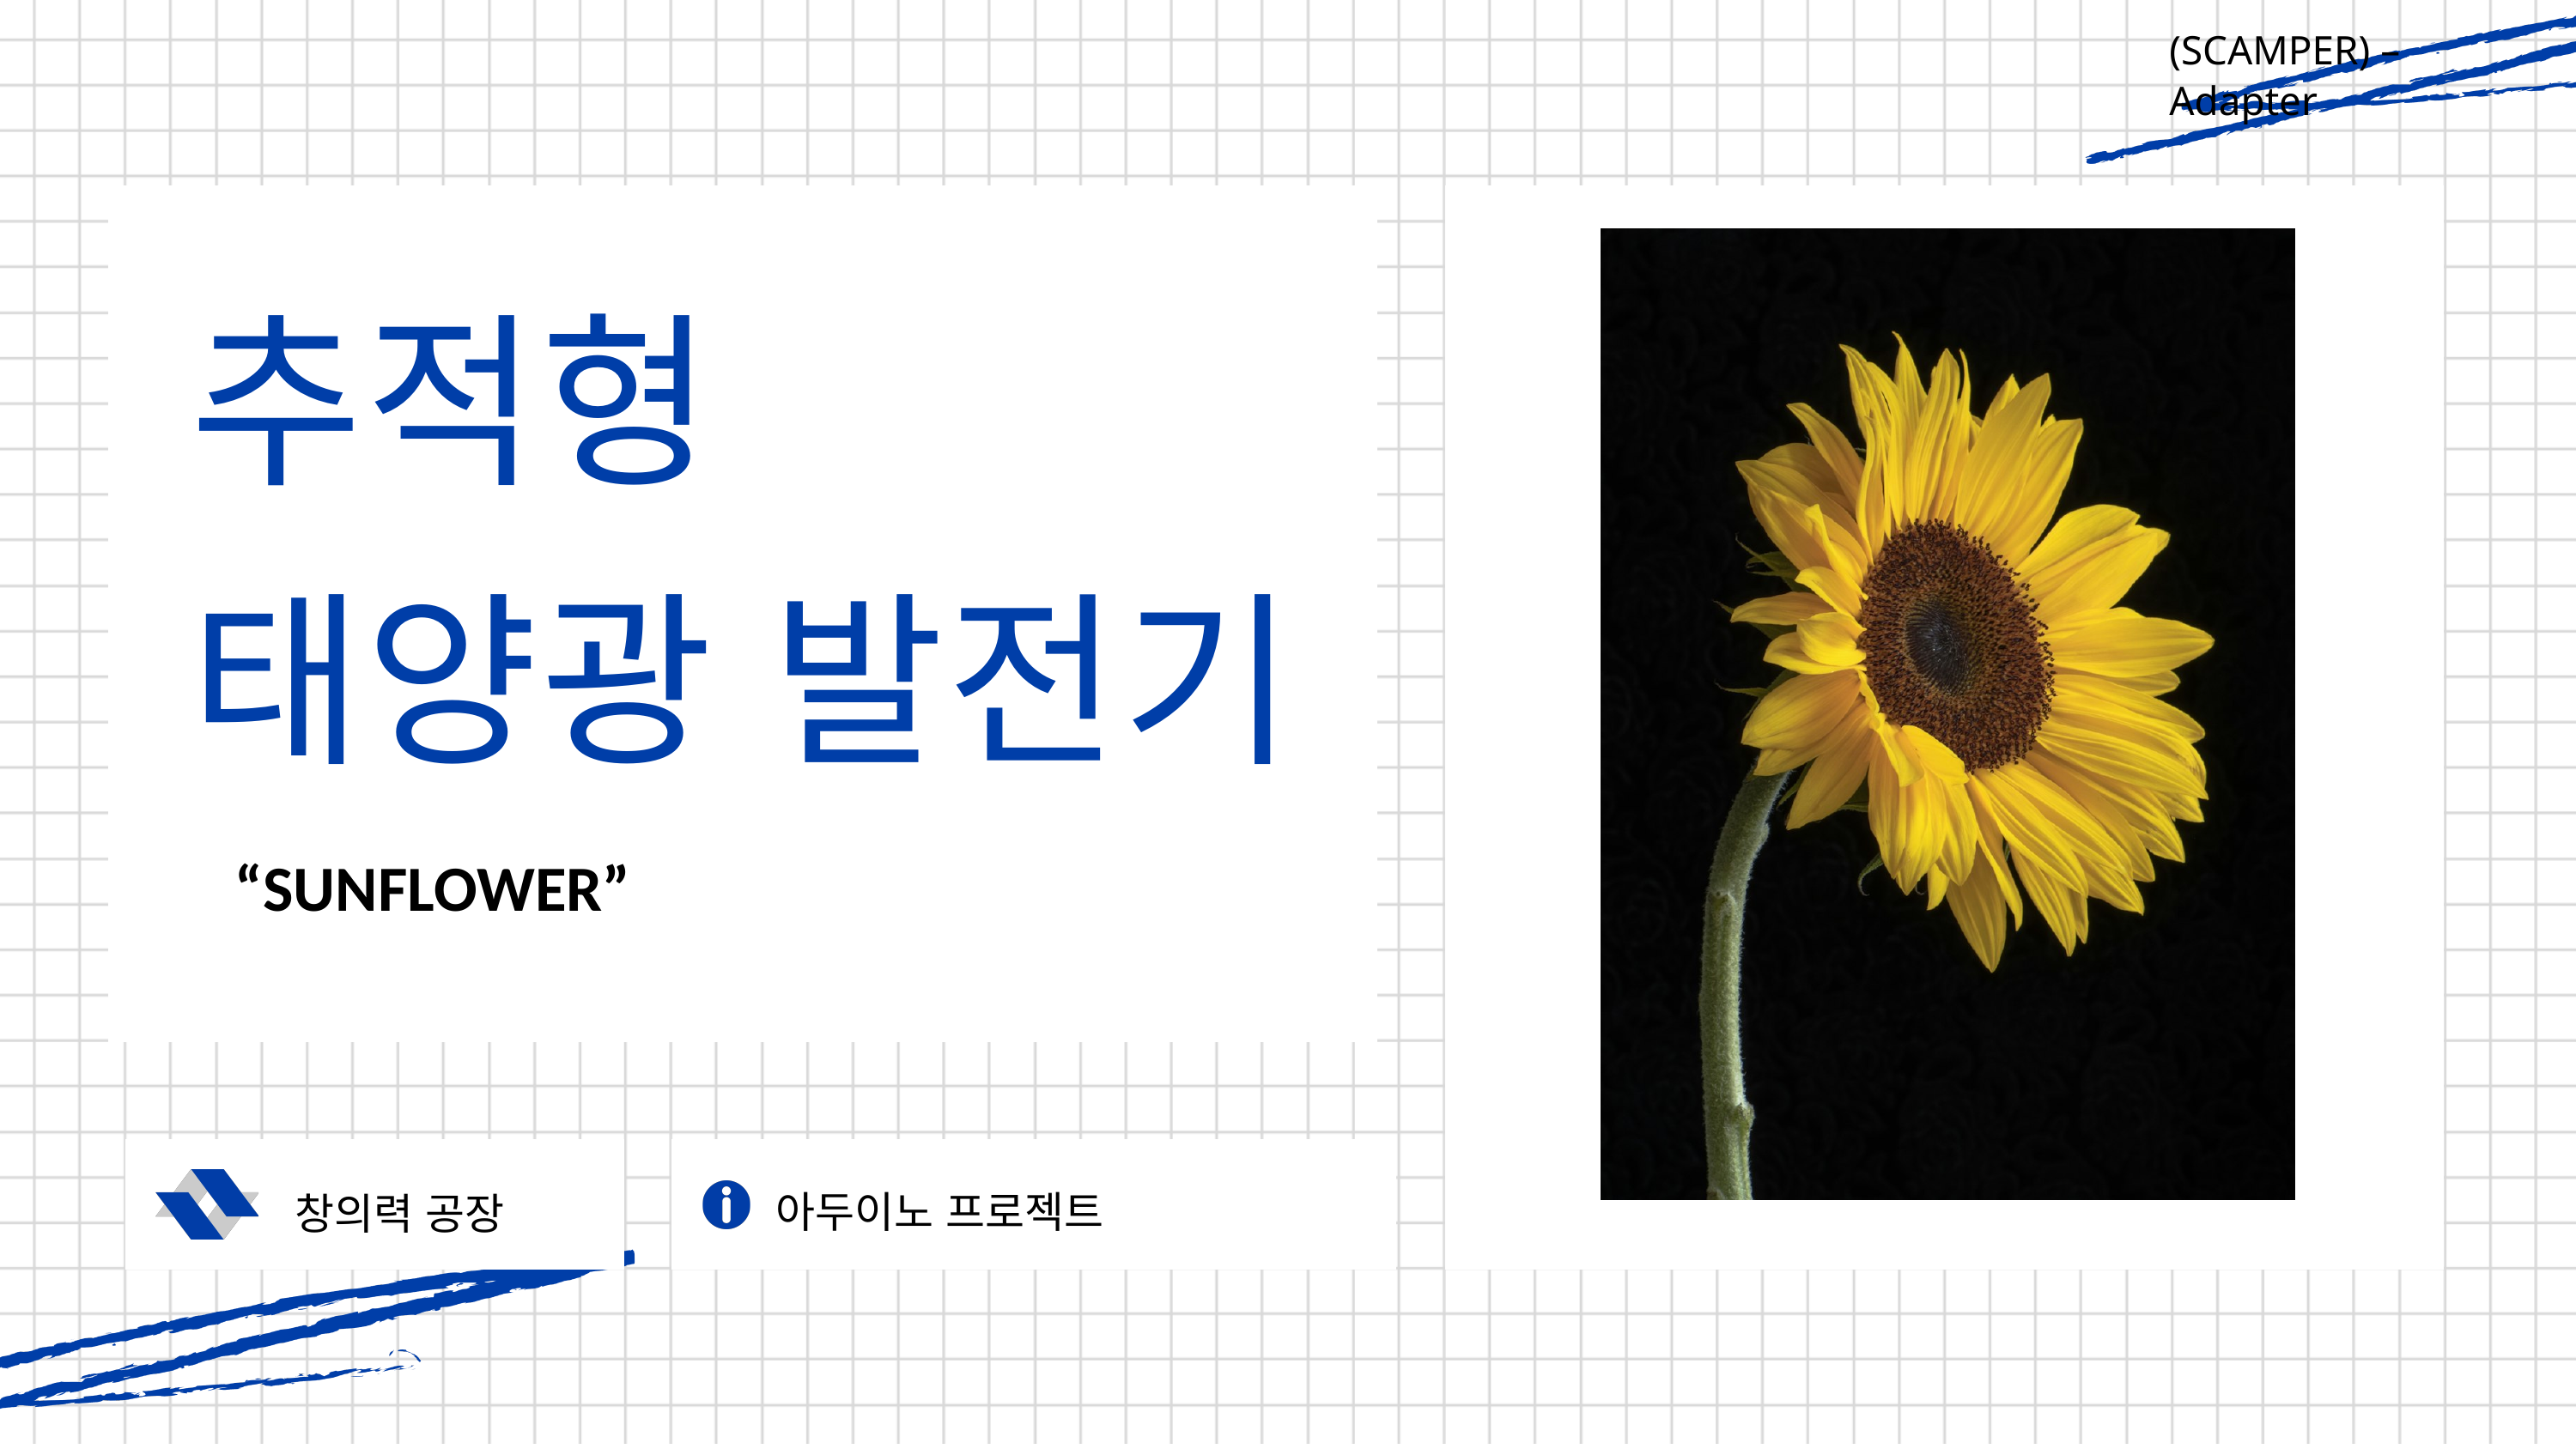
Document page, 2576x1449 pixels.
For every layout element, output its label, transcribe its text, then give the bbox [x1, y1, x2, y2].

text_box [1445, 185, 2444, 1270]
text_box (SCAMPER) – Adapter [2136, 21, 2555, 124]
text_box [0, 1249, 635, 1449]
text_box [671, 1138, 1397, 1270]
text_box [189, 229, 1355, 928]
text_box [125, 1138, 625, 1270]
text_box [0, 0, 2576, 1445]
picture [1601, 228, 2296, 1200]
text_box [107, 185, 1378, 1042]
text_box [2083, 0, 2576, 165]
